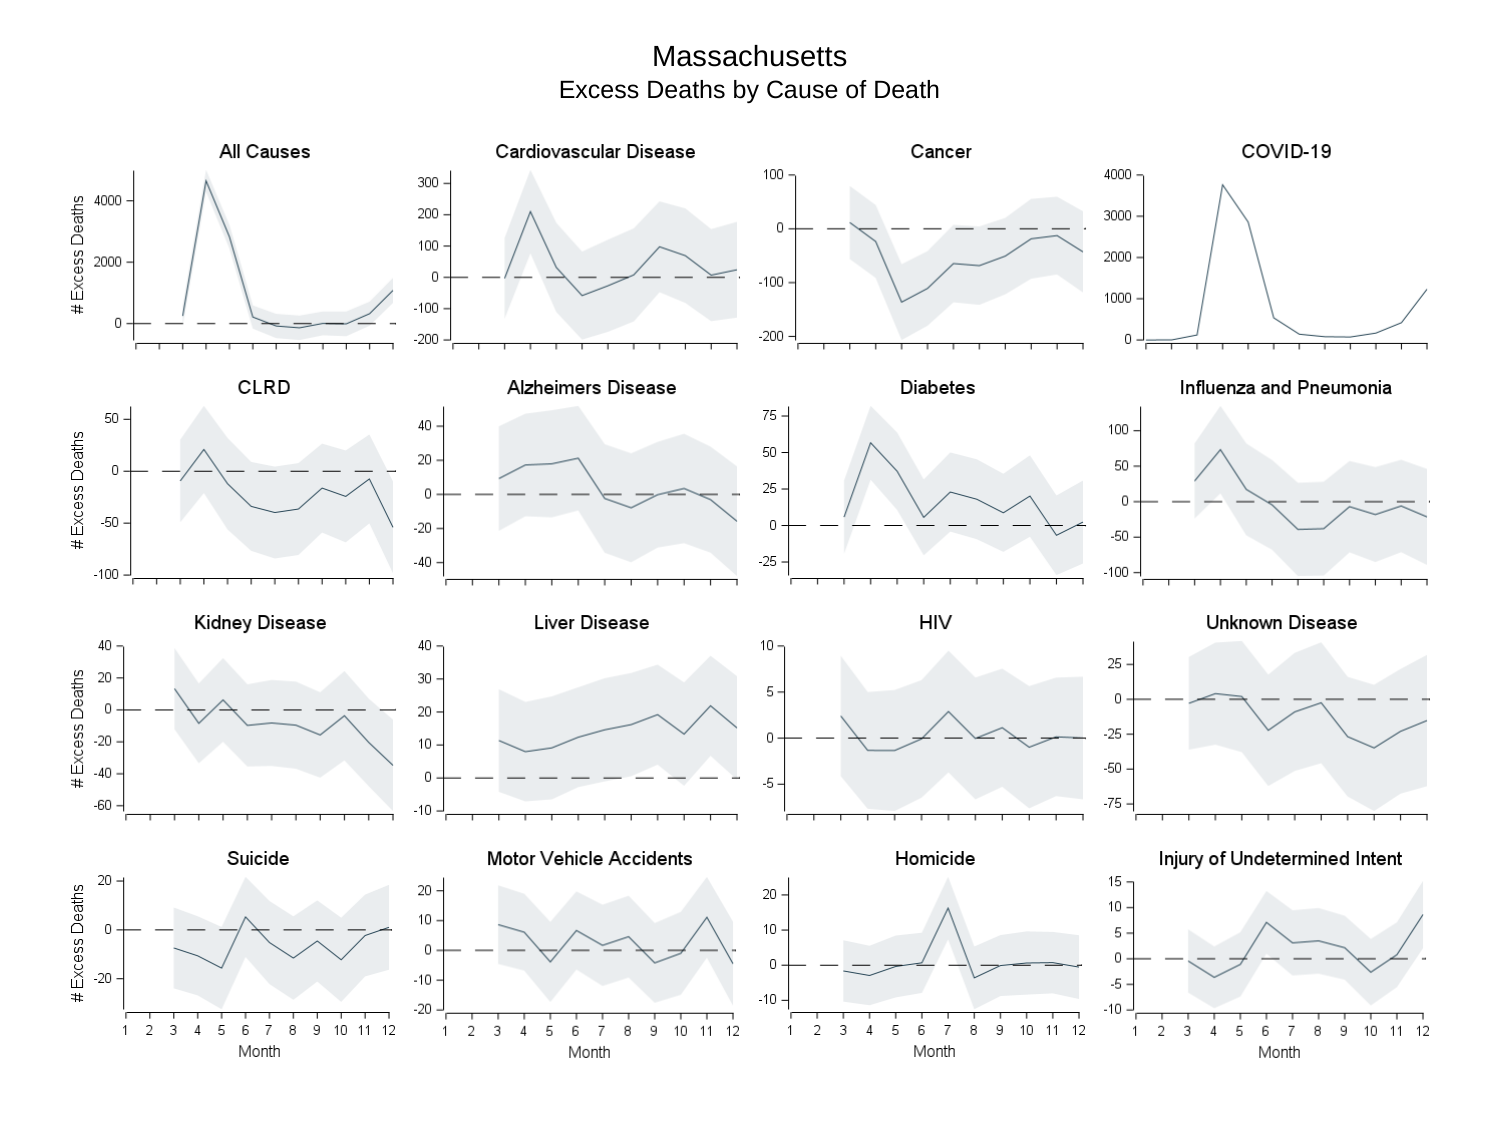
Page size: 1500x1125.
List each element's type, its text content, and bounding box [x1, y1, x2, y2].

picture [1098, 842, 1437, 1069]
picture [63, 136, 402, 362]
picture [753, 372, 1092, 598]
picture [1098, 607, 1437, 833]
picture [408, 136, 747, 363]
picture [408, 371, 747, 598]
picture [753, 136, 1092, 362]
picture [63, 607, 402, 833]
picture [753, 842, 1092, 1069]
title Excess Deaths by Cause of Death [37, 73, 1463, 104]
picture [408, 842, 747, 1069]
picture [753, 607, 1092, 833]
title Massachusetts [37, 37, 1463, 73]
picture [1098, 371, 1437, 598]
picture [408, 607, 747, 833]
picture [1098, 136, 1437, 363]
picture [63, 372, 402, 598]
picture [63, 842, 402, 1069]
